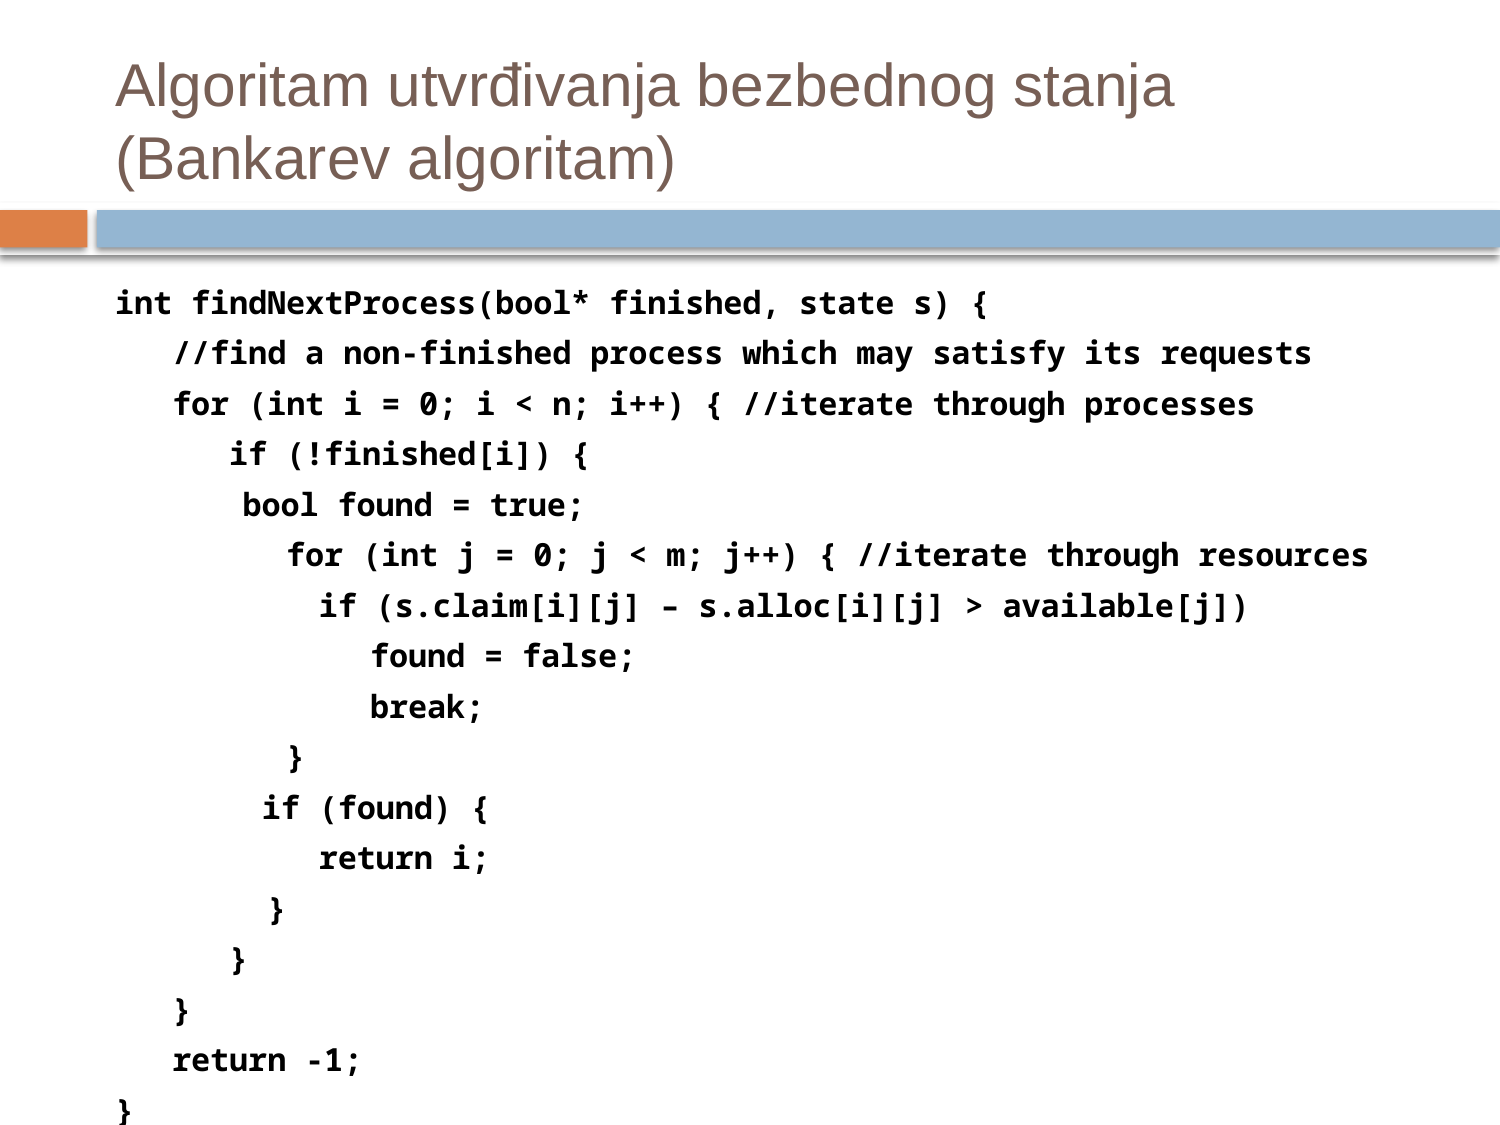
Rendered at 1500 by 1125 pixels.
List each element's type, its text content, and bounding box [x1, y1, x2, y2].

list int findNextProcess(bool* finished, state s) { //find a non-finished process which may satisfy its requests for (int i = 0; i < n; i++) { //iterate through processes if (!finished[i]) { bool found = true; for (int j = 0; j < m; j++) { //iterate through resources if (s.claim[i][j] – s.alloc[i][j] > available[j]) found = false; break; } if (found) { return i; } } } return -1; } [100, 275, 1438, 1125]
title Algoritam utvrđivanja bezbednog stanja (Bankarev algoritam) [100, 37, 1438, 200]
